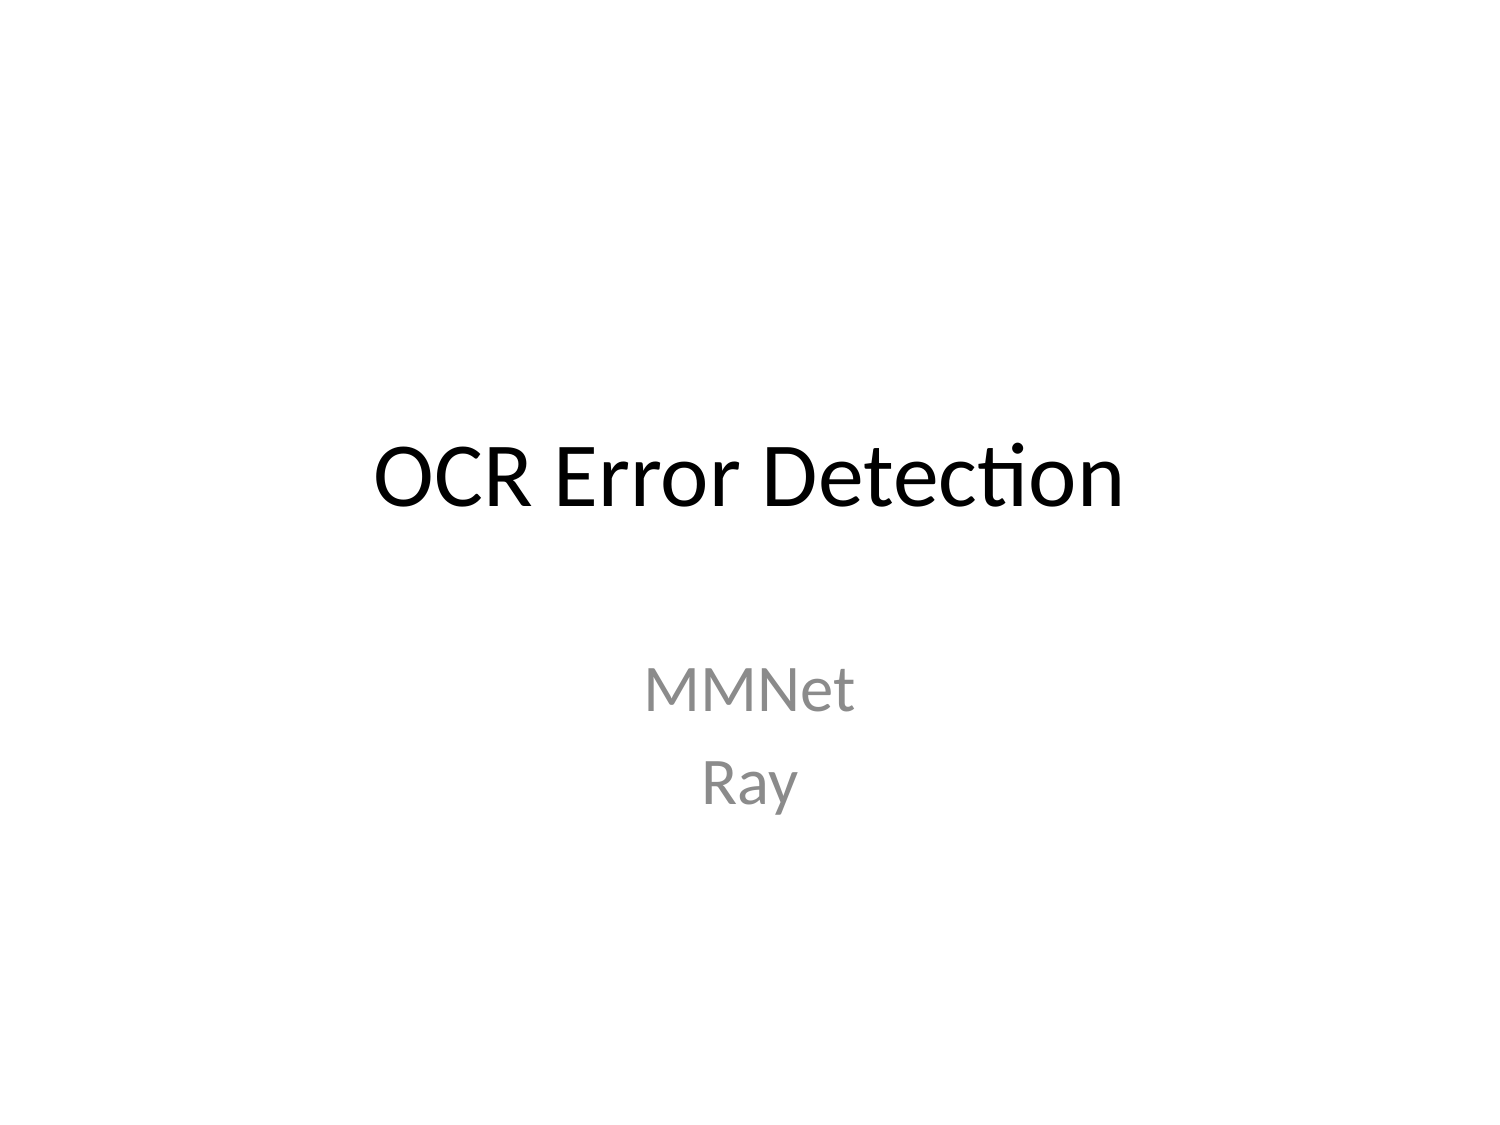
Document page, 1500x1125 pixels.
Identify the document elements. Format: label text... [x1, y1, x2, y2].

subtitle MMNet Ray [225, 637, 1275, 925]
title OCR Error Detection [112, 349, 1388, 591]
